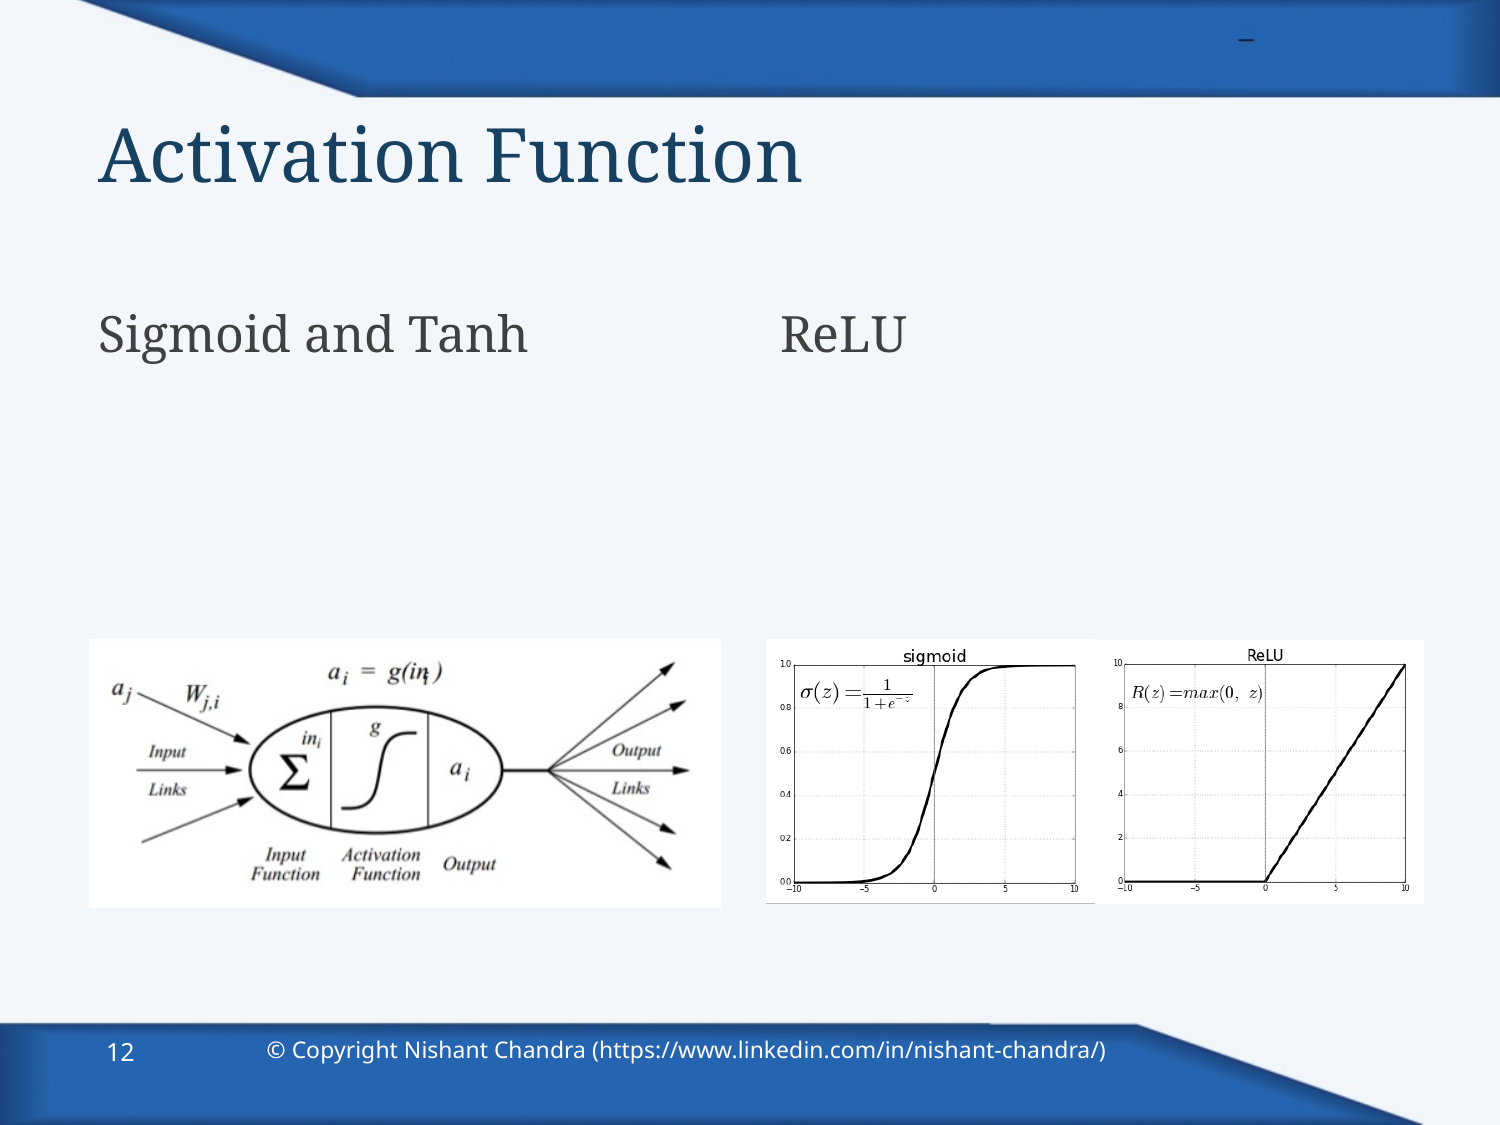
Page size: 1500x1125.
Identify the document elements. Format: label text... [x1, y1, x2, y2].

title Activation Function [83, 99, 1422, 238]
list ReLU [765, 275, 1422, 371]
footer © Copyright Nishant Chandra (https://www.linkedin.com/in/nishant-chandra/) [251, 1027, 1169, 1088]
list Sigmoid and Tanh [83, 275, 732, 371]
slide_number 12 [91, 1028, 176, 1089]
picture [0, 0, 1500, 1125]
